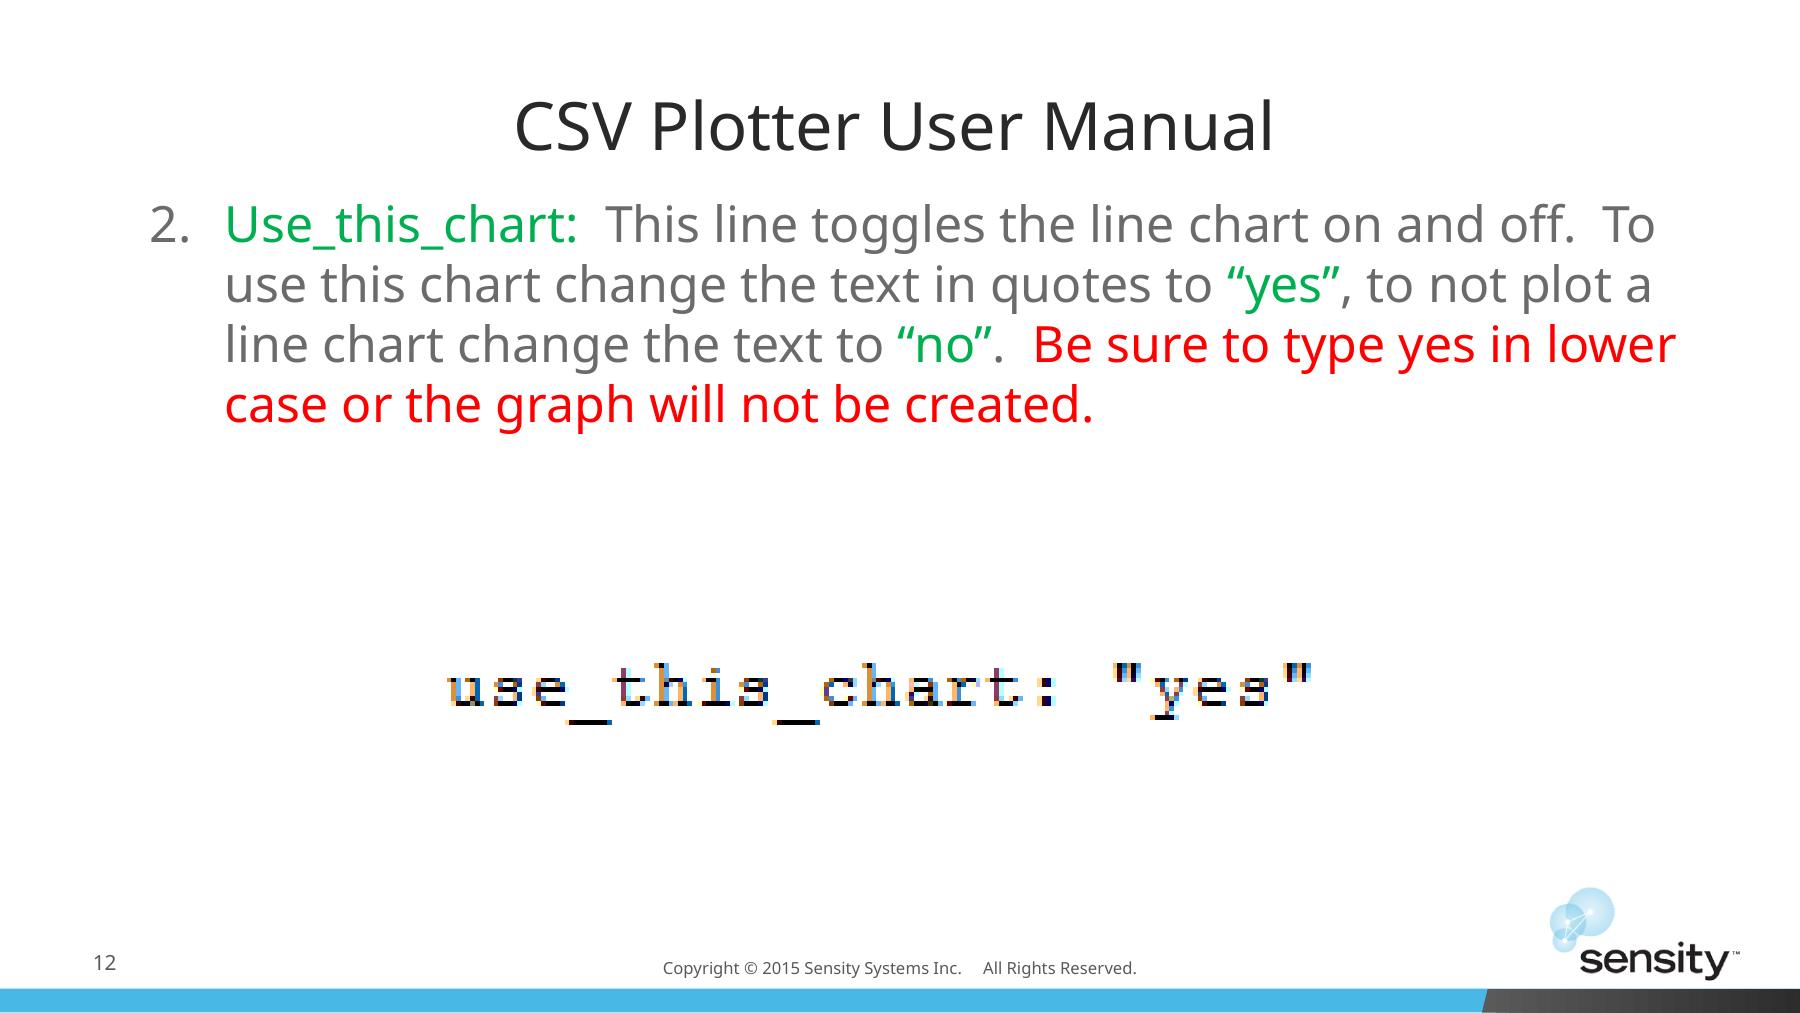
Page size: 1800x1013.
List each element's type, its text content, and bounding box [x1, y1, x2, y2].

title CSV Plotter User Manual [93, 55, 1713, 166]
list Use_this_chart: This line toggles the line chart on and off. To use this chart change the text in quotes to “yes’’, to not plot a line chart change the text to “no”. Be sure to type yes in lower case or the graph will not be created. [93, 184, 1714, 902]
picture [446, 645, 1352, 762]
picture [1535, 882, 1756, 983]
